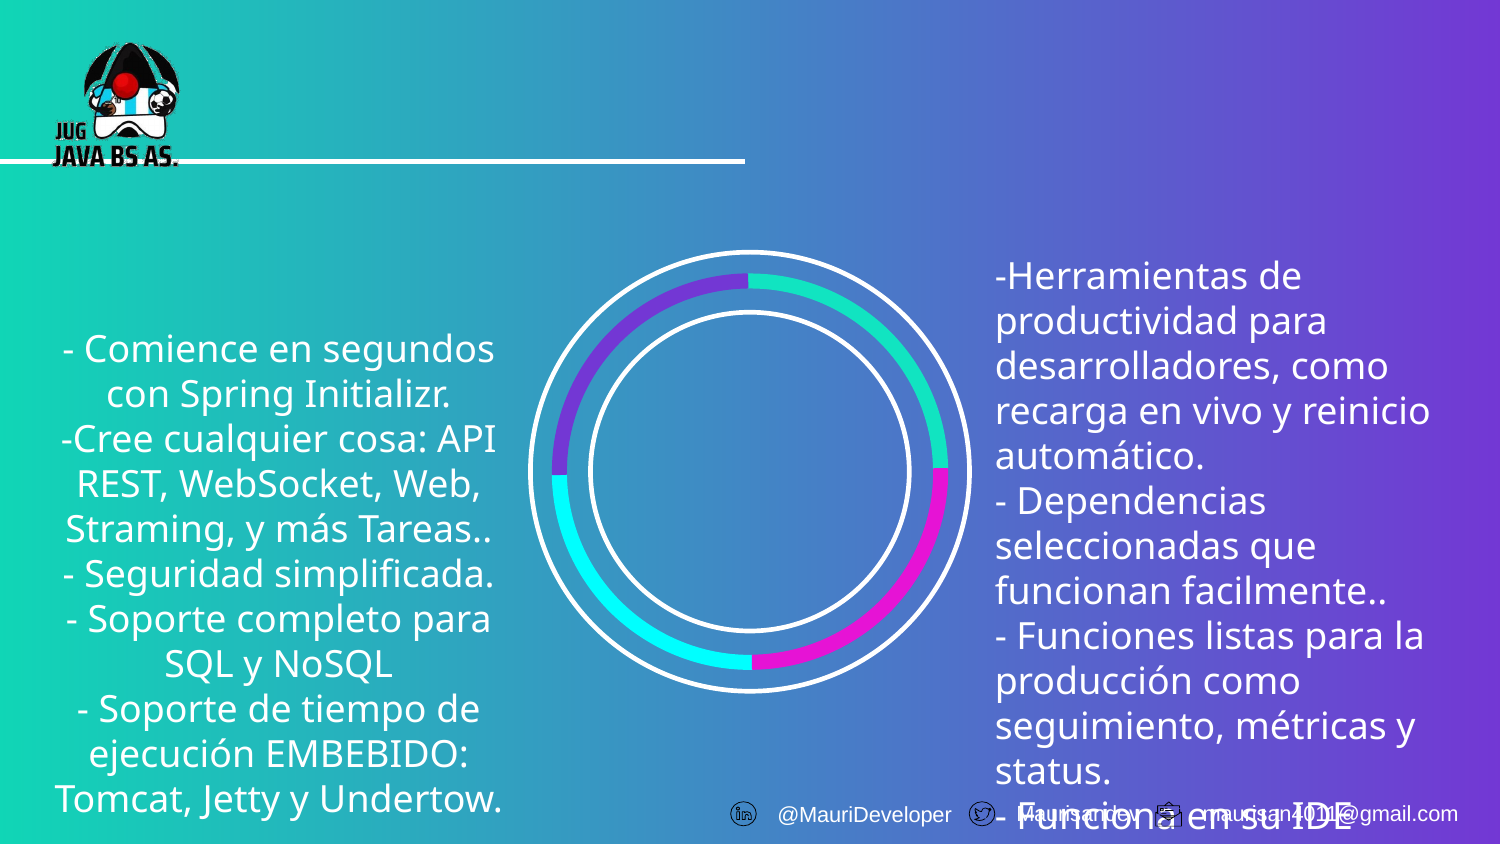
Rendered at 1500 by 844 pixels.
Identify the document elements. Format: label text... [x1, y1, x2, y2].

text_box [530, 251, 970, 692]
title - Comience en segundos con Spring Initializr. -Cree cualquier cosa: API REST, WebSocket, Web, Straming, y más Tareas.. - Seguridad simplificada. - Soporte completo para SQL y NoSQL - Soporte de tiempo de ejecución EMBEBIDO: Tomcat, Jetty y Undertow. [26, 309, 531, 749]
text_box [968, 801, 996, 827]
picture [24, 16, 209, 200]
text_box -Herramientas de productividad para desarrolladores, como recarga en vivo y reinicio automático. - Dependencias seleccionadas que funcionan facilmente.. - Funciones listas para la producción como seguimiento, métricas y status. - Funciona en su IDE favorito - Spring Tool Suite Intellij IDEA y NetBeans.. [979, 237, 1484, 719]
text_box maurisan4011@gmail.com [1046, 793, 1470, 844]
text_box Maurisandev [964, 794, 1046, 844]
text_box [730, 801, 757, 827]
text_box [1155, 801, 1183, 827]
text_box @MauriDeveloper [668, 794, 964, 844]
